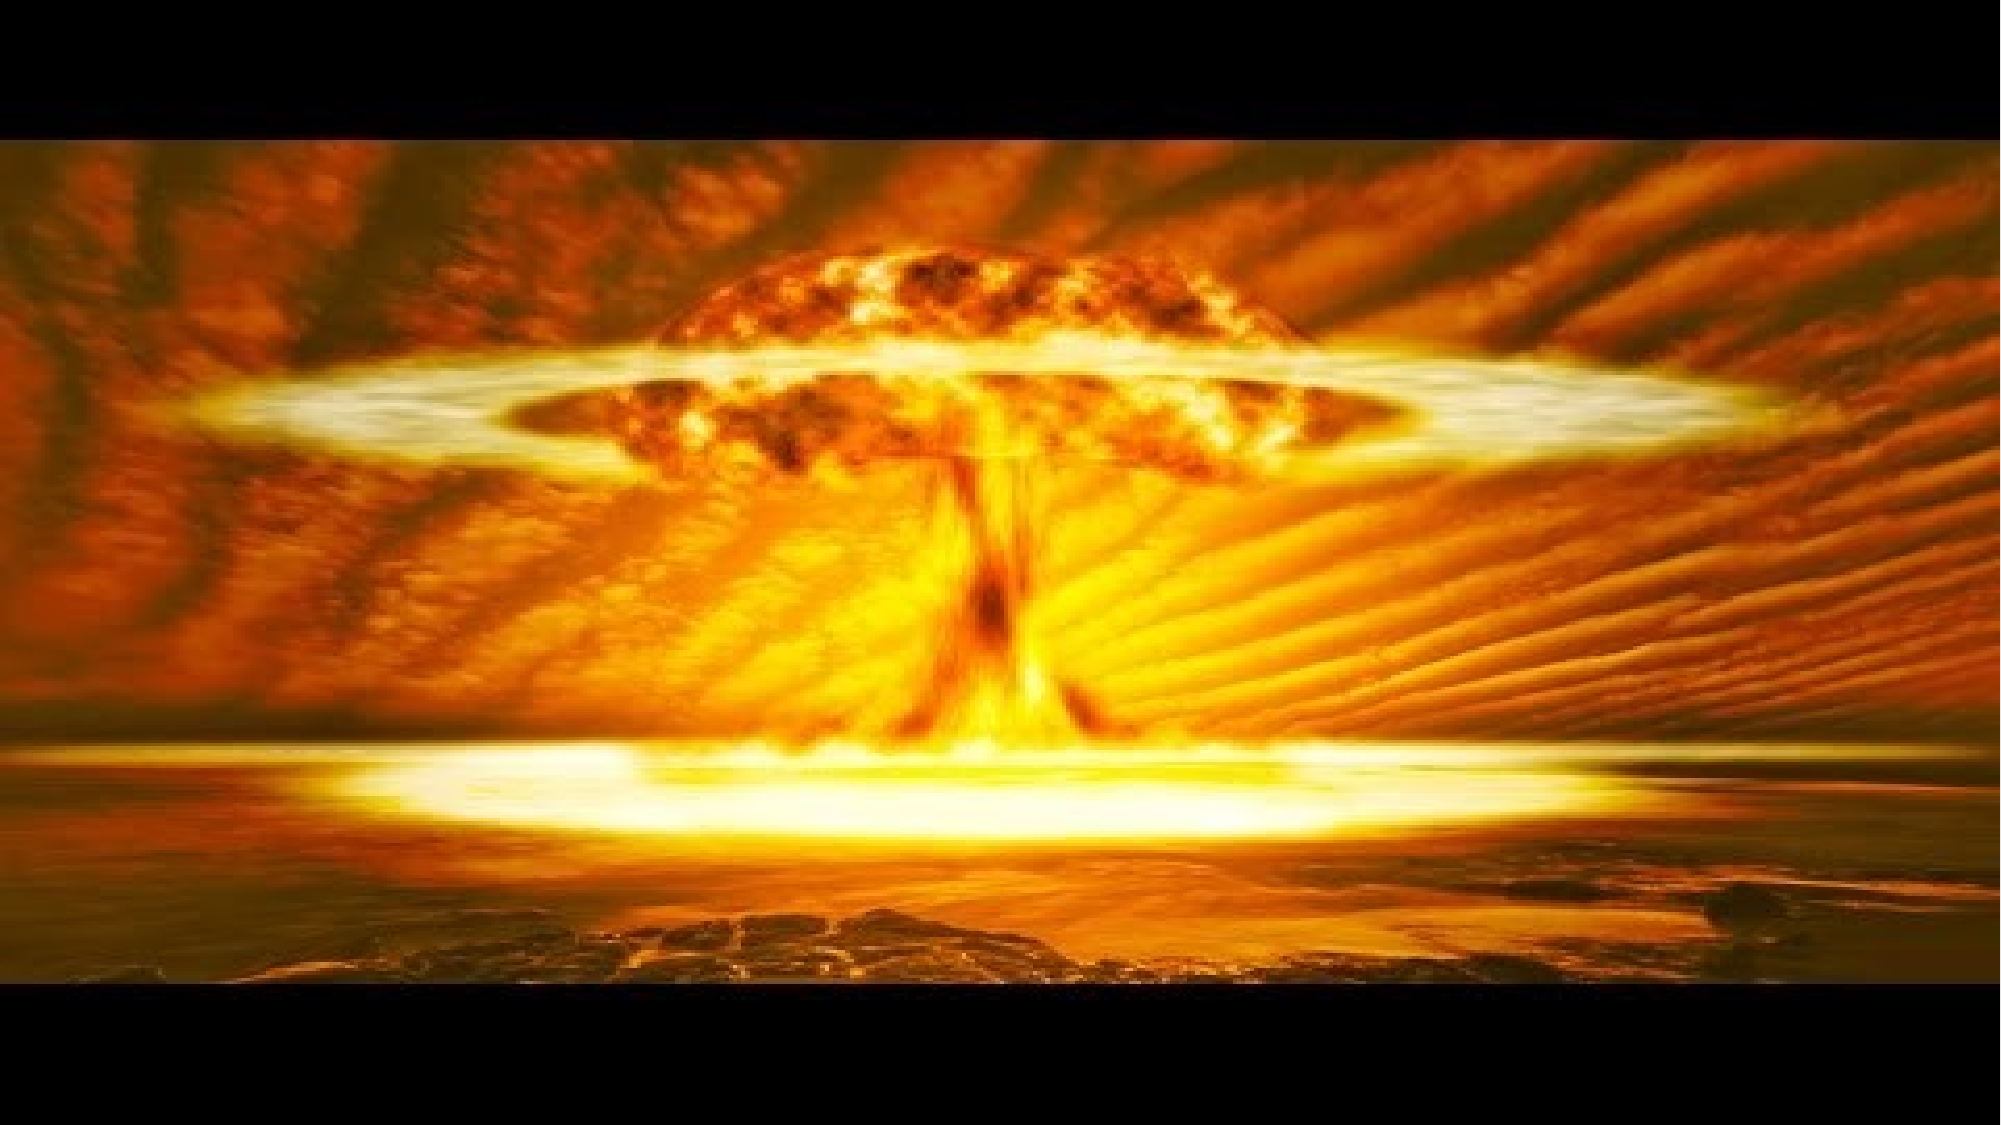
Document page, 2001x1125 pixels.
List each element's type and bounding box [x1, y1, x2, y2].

list [0, 0, 2000, 1125]
